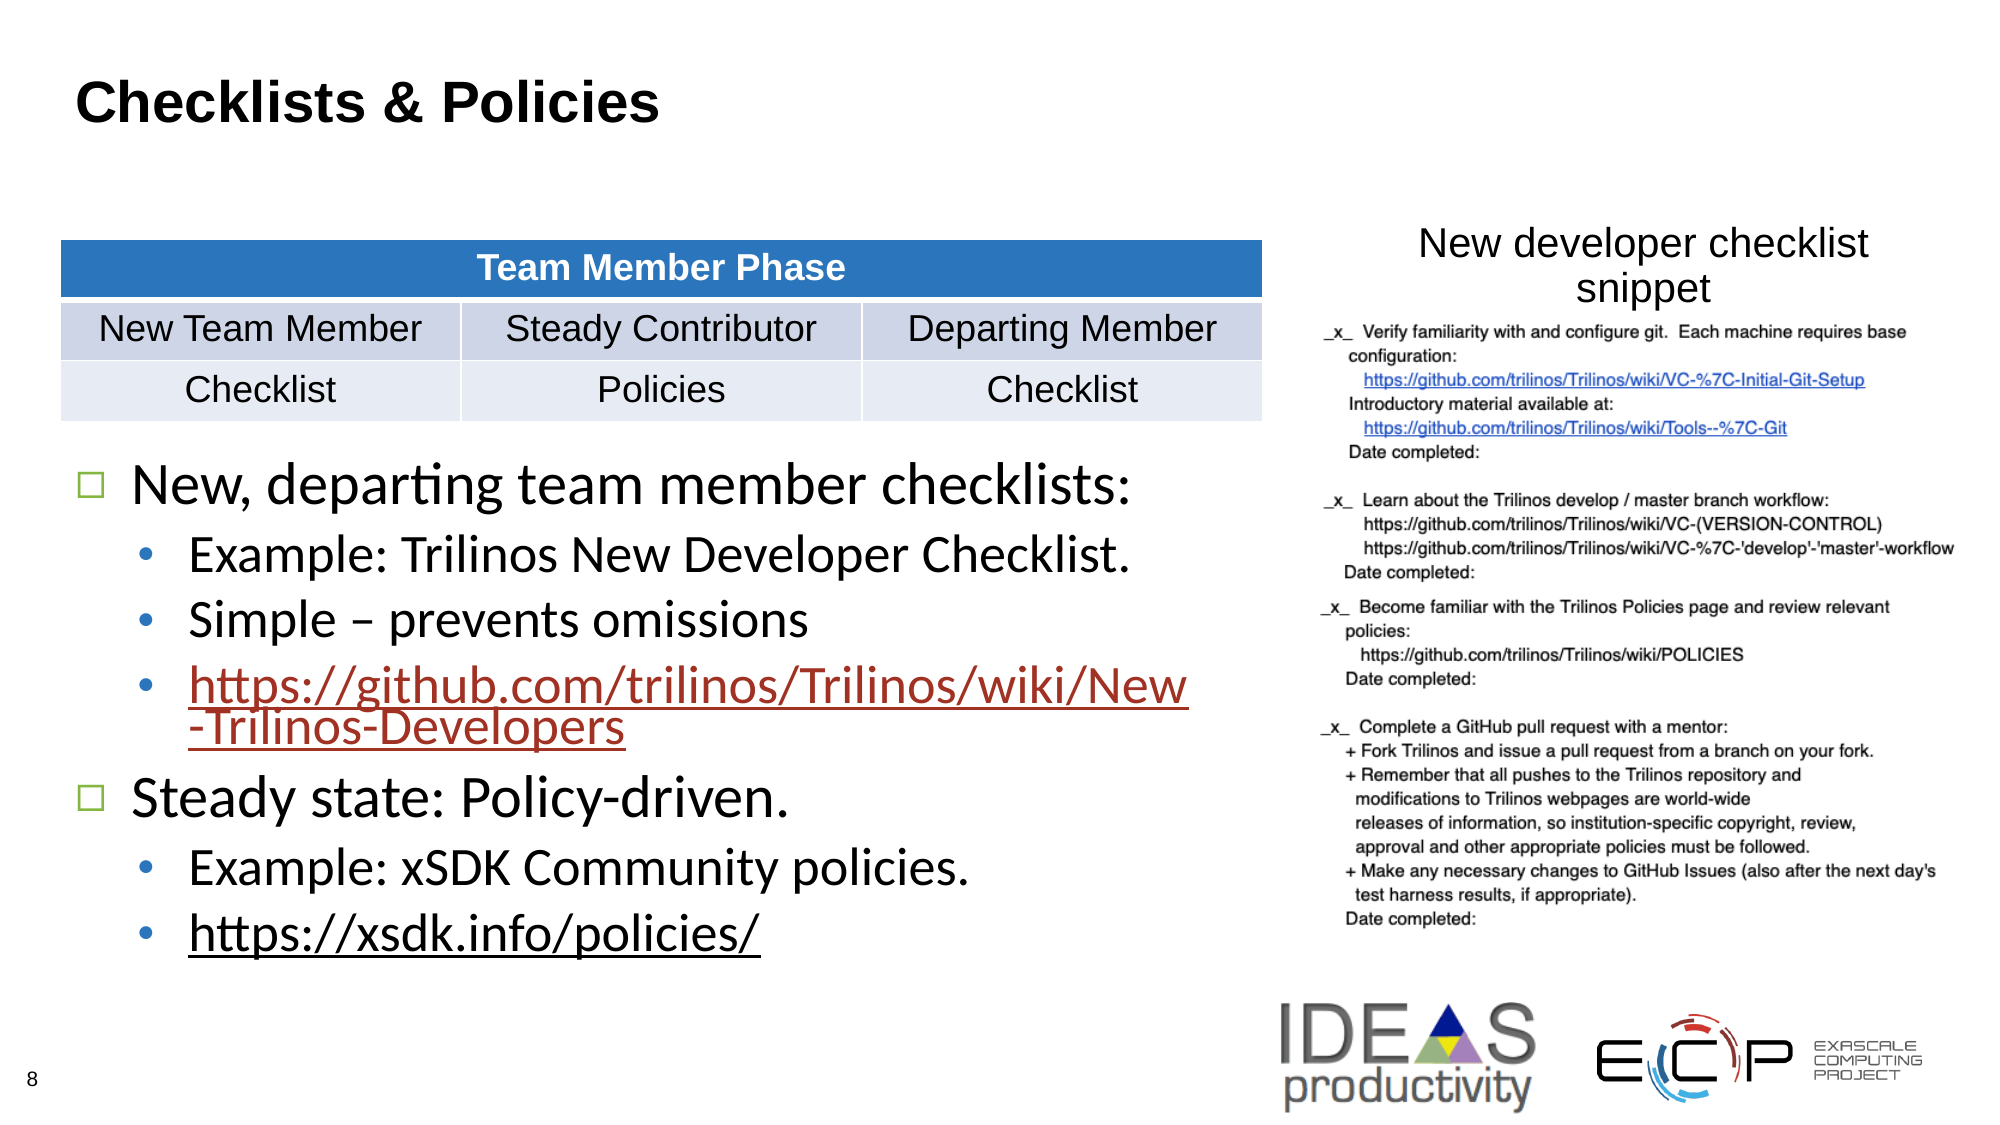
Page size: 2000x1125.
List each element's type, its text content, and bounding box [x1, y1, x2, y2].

picture [1280, 1002, 1537, 1114]
text_box New, departing team member checklists: Example: Trilinos New Developer Checklist. Simple – prevents omissions https://github.com/trilinos/Trilinos/wiki/New-Trilinos-Developers Steady state: Policy-driven. Example: xSDK Community policies. https://xsdk.info/policies/ [60, 451, 1214, 1007]
table_cell Policies [462, 361, 861, 421]
text_box New developer checklist snippet [1401, 214, 1886, 301]
picture [1312, 303, 1978, 945]
table_cell New Team Member [61, 303, 460, 360]
picture [1597, 1014, 1922, 1103]
table_cell Checklist [61, 361, 460, 421]
table_header Team Member Phase [61, 240, 1262, 297]
title Checklists & Policies [59, 67, 1926, 218]
table_cell Departing Member [863, 303, 1262, 360]
table_cell Checklist [863, 361, 1262, 421]
table_cell Steady Contributor [462, 303, 861, 360]
